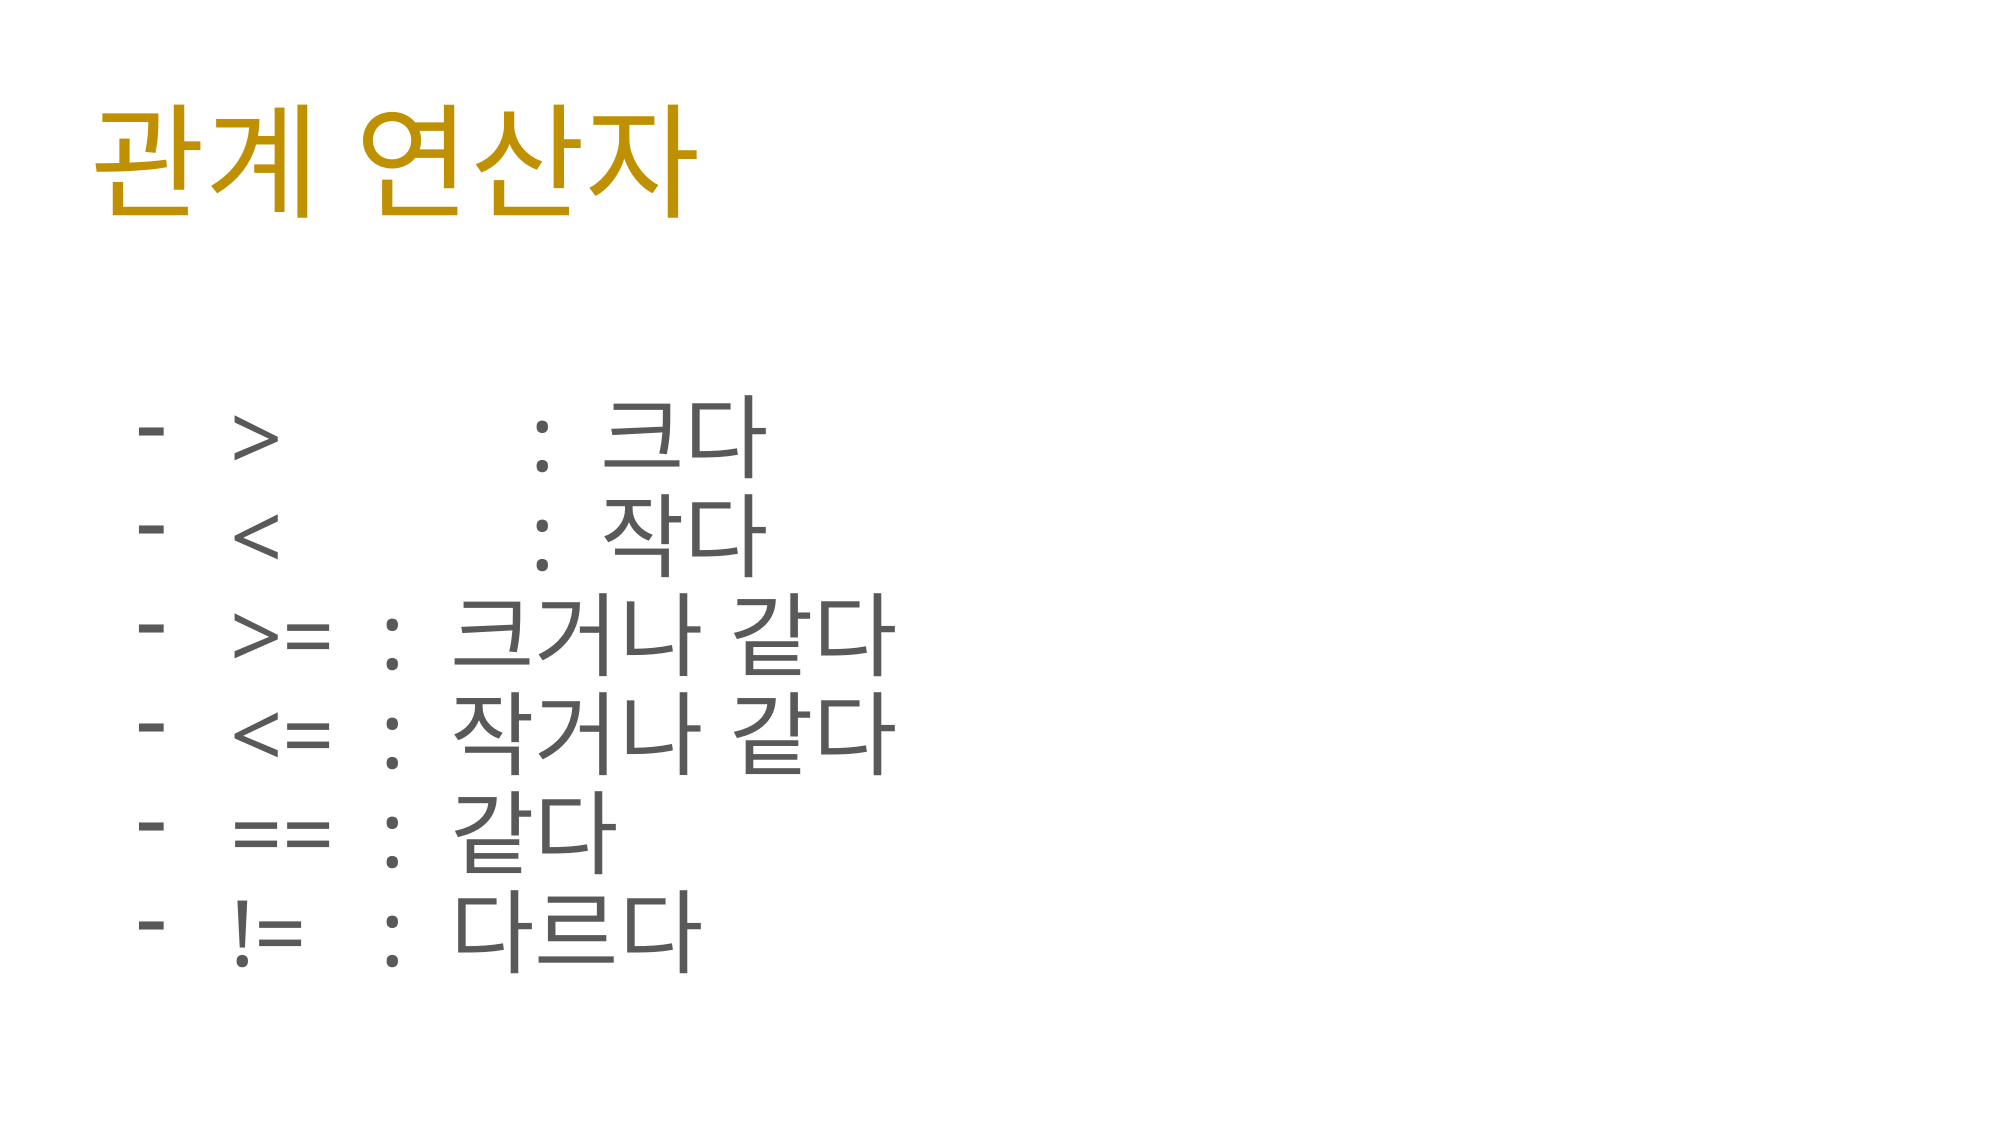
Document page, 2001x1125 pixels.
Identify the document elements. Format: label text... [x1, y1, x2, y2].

title 관계 연산자 [75, 59, 1800, 278]
text_box > : 크다 < : 작다 >= : 크거나 같다 <= : 작거나 같다 == : 같다 != : 다르다 [121, 253, 1847, 1125]
